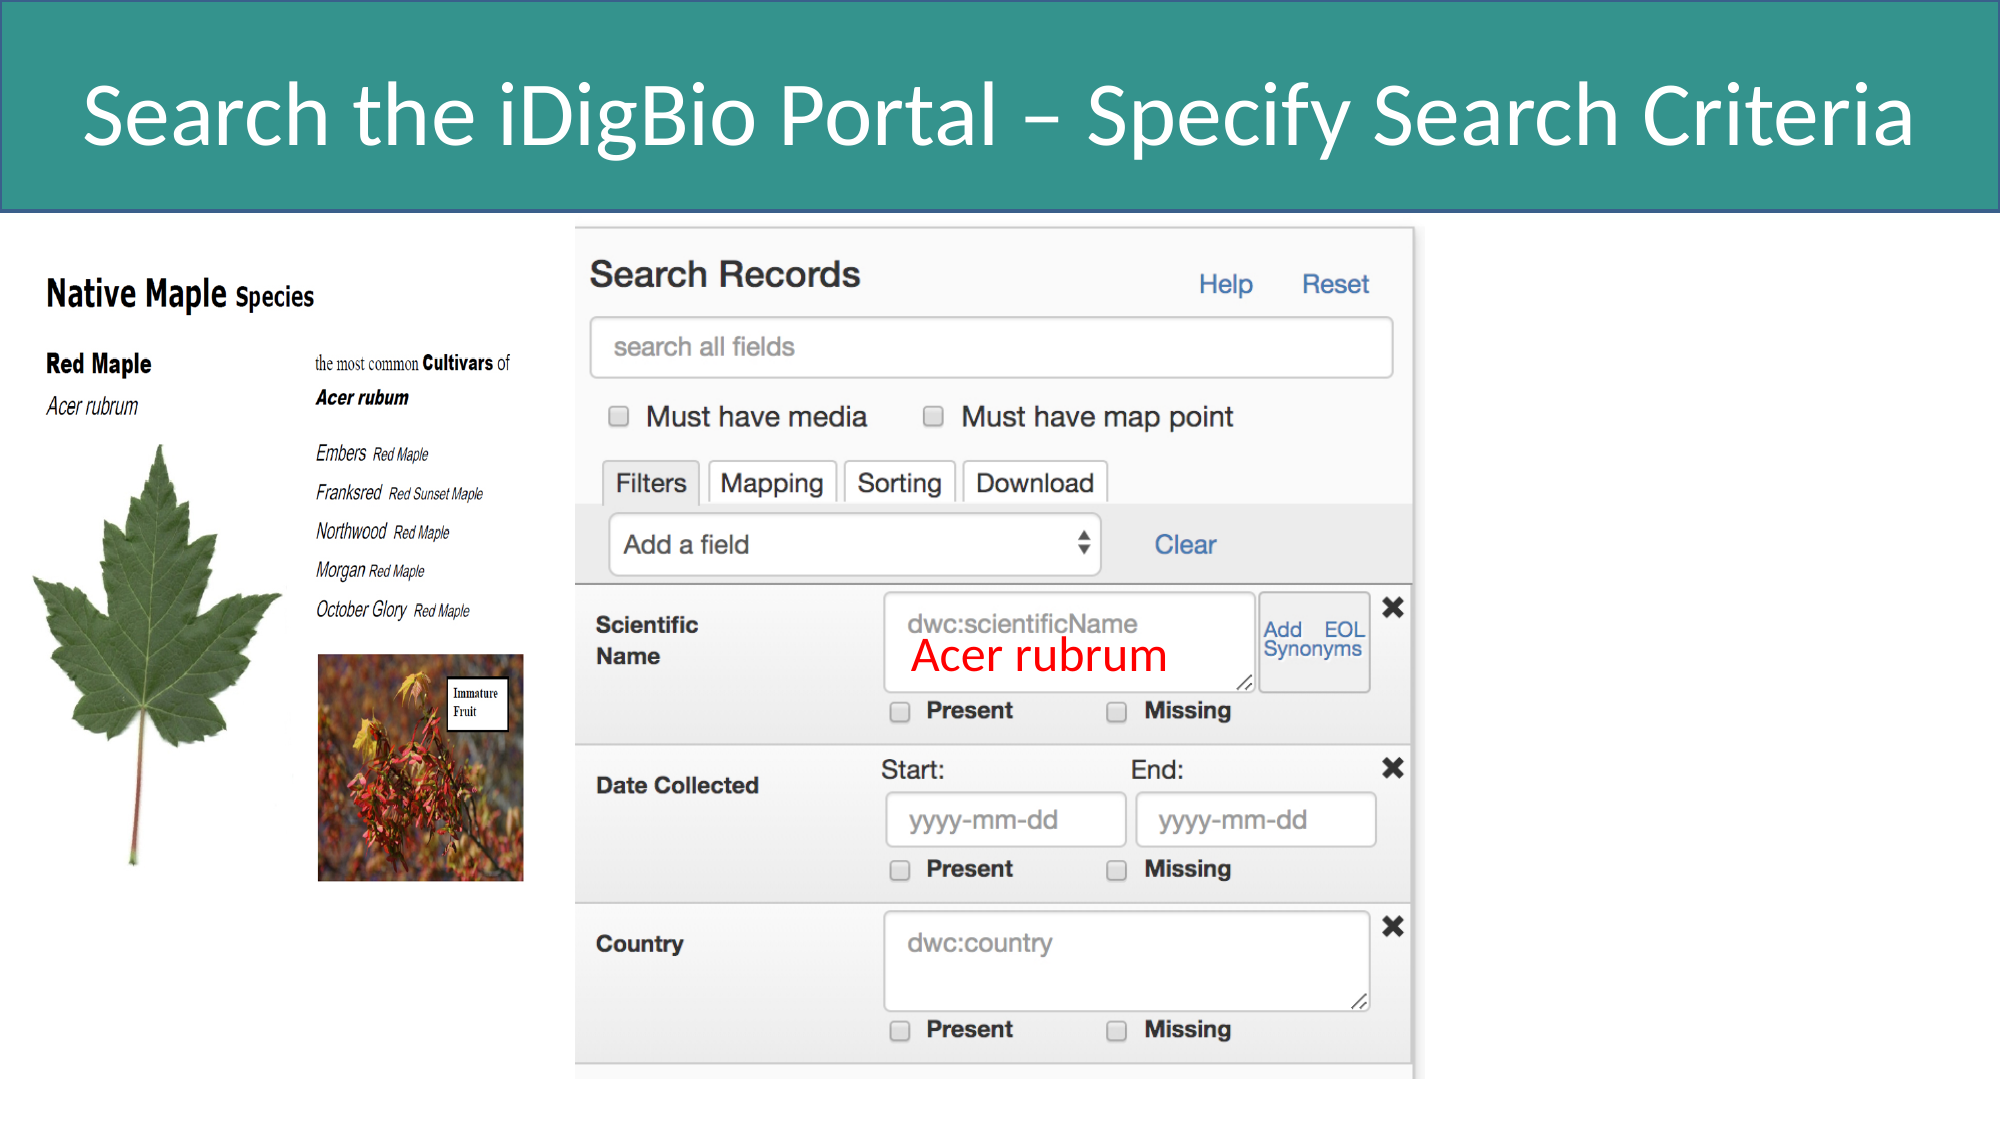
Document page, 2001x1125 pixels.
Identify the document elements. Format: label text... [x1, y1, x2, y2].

picture [21, 260, 536, 901]
text_box Search the iDigBio Portal – Specify Search Criteria [0, 0, 2000, 213]
picture [574, 213, 1426, 1080]
